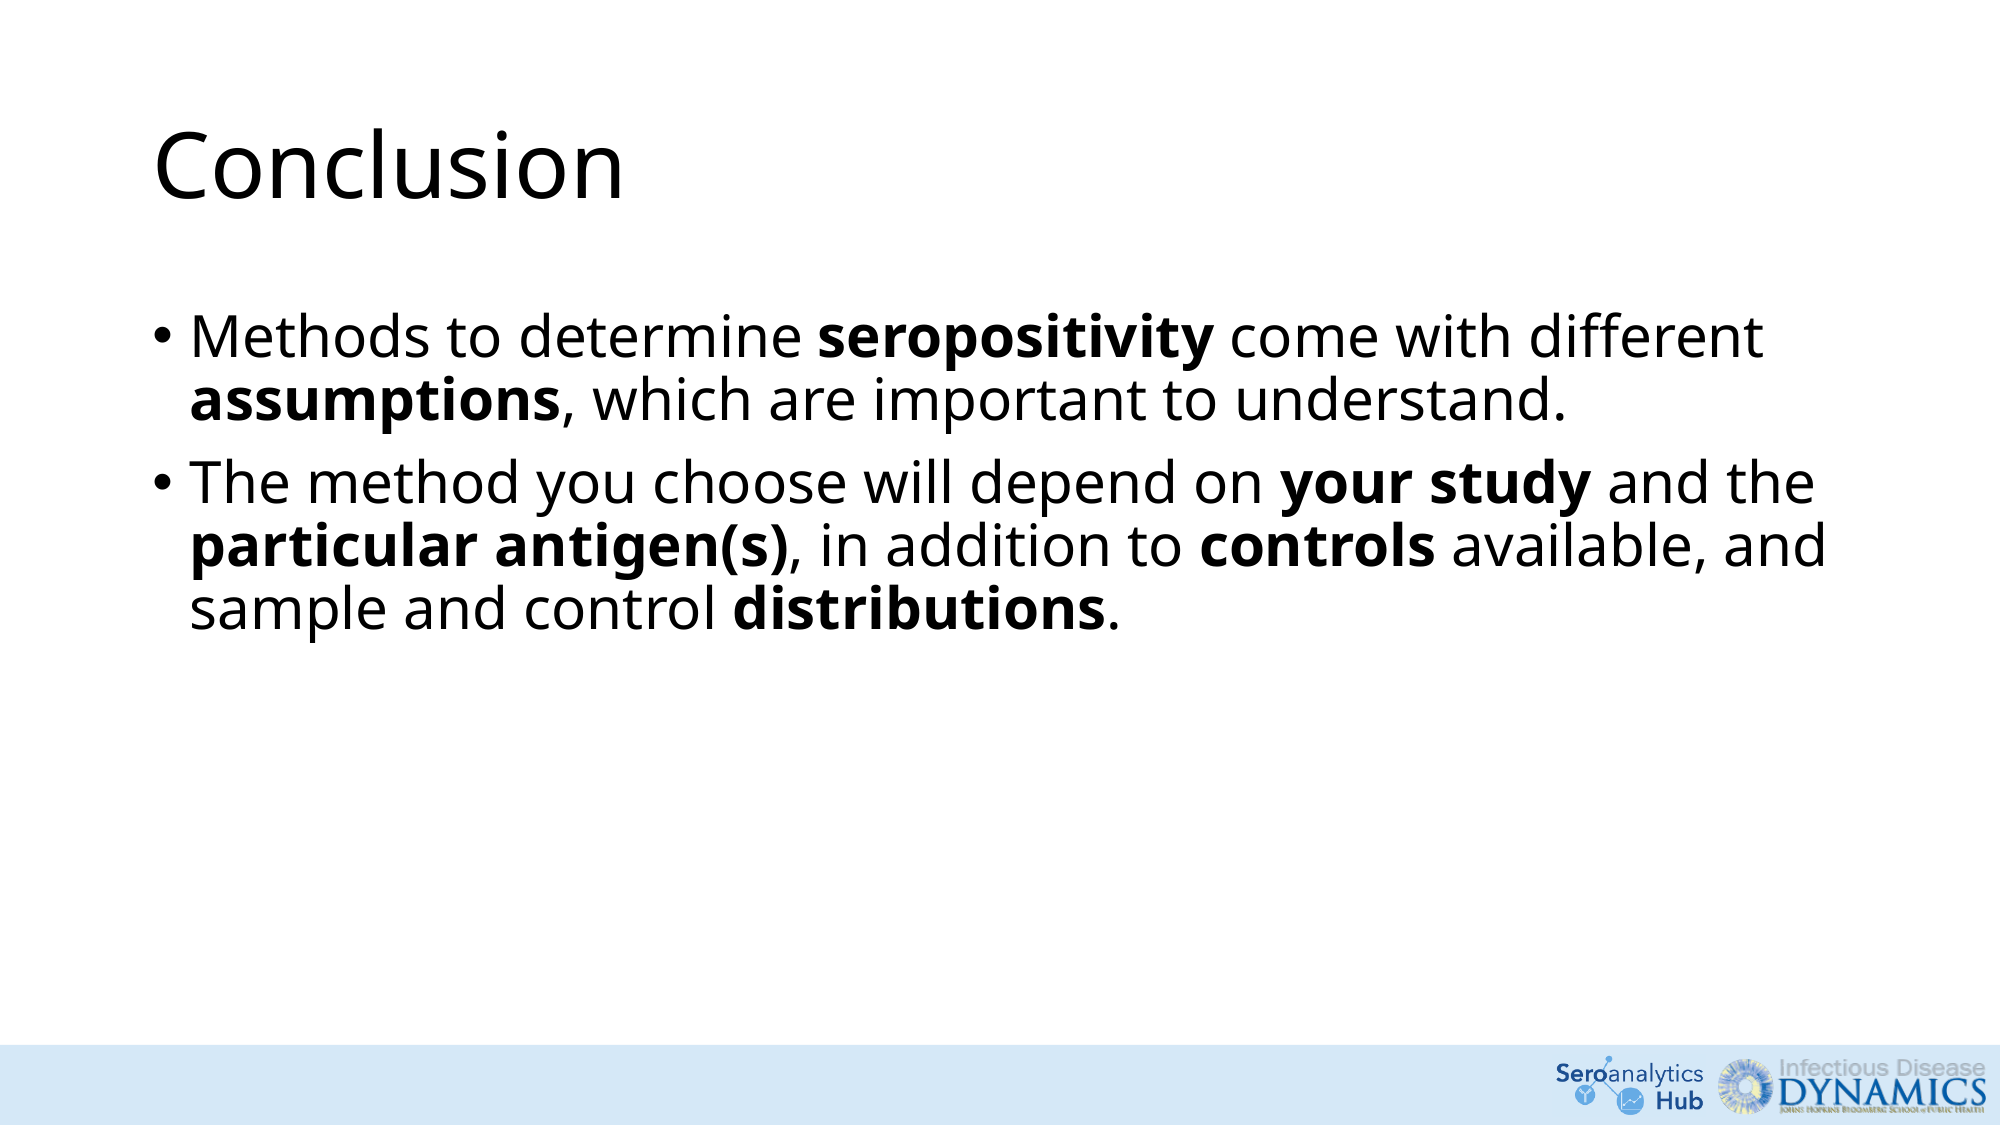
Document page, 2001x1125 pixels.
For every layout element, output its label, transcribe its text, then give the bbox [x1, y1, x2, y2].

picture [1719, 1059, 1986, 1115]
list Methods to determine seropositivity come with different assumptions, which are important to understand. The method you choose will depend on your study and the particular antigen(s), in addition to controls available, and sample and control distributions. [137, 299, 1863, 1014]
title Conclusion [137, 59, 1863, 278]
